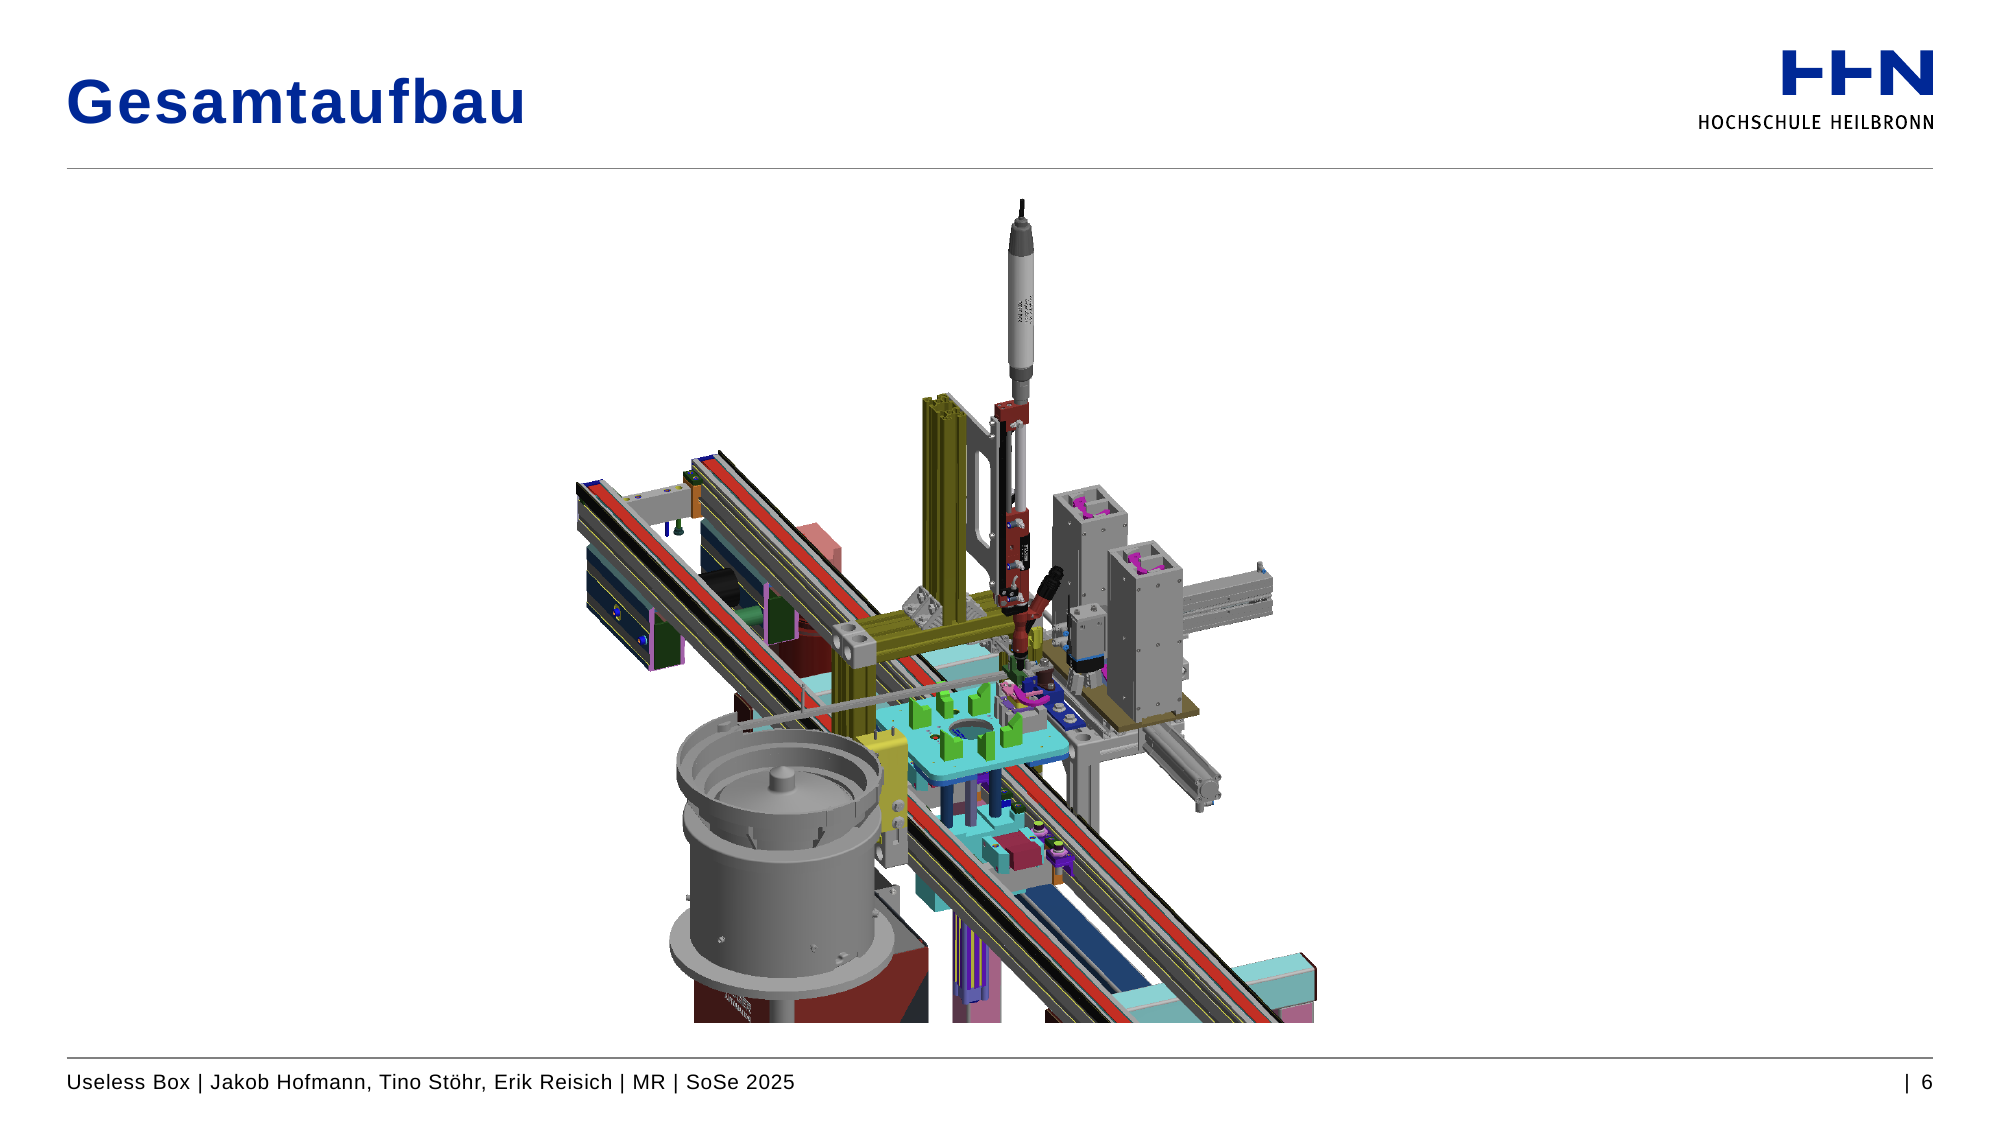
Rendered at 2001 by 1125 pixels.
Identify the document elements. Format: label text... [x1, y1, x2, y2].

slide_number | 6 [1621, 1068, 1933, 1105]
footer Useless Box | Jakob Hofmann, Tino Stöhr, Erik Reisich | MR | SoSe 2025 [66, 1068, 1277, 1105]
title Gesamtaufbau [66, 60, 1690, 145]
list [366, 188, 1564, 1023]
